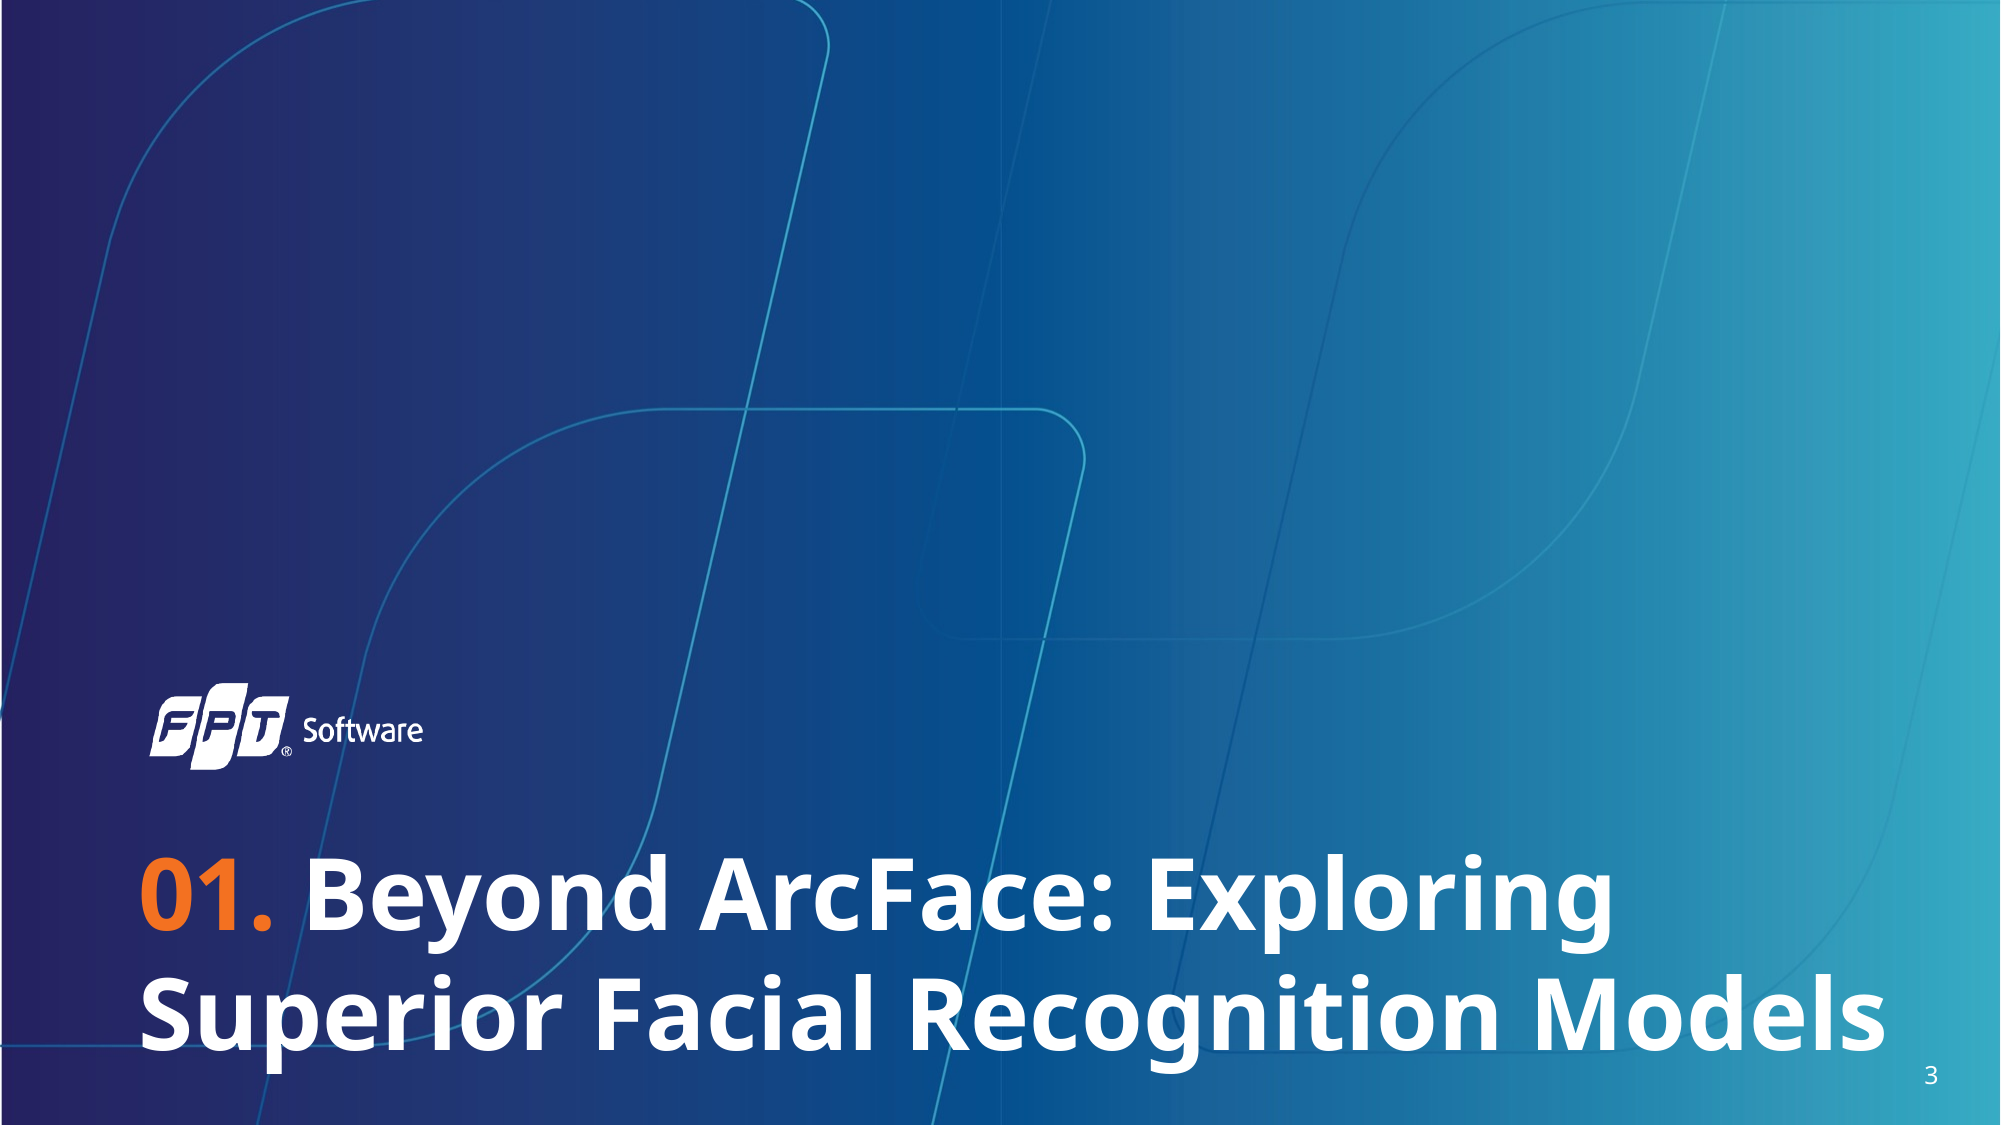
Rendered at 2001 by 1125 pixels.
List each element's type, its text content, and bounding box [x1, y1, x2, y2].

text_box 01. Beyond ArcFace: Exploring Superior Facial Recognition Models [123, 822, 1942, 1078]
slide_number 3 [1855, 1052, 1954, 1094]
picture [0, 0, 2001, 1125]
